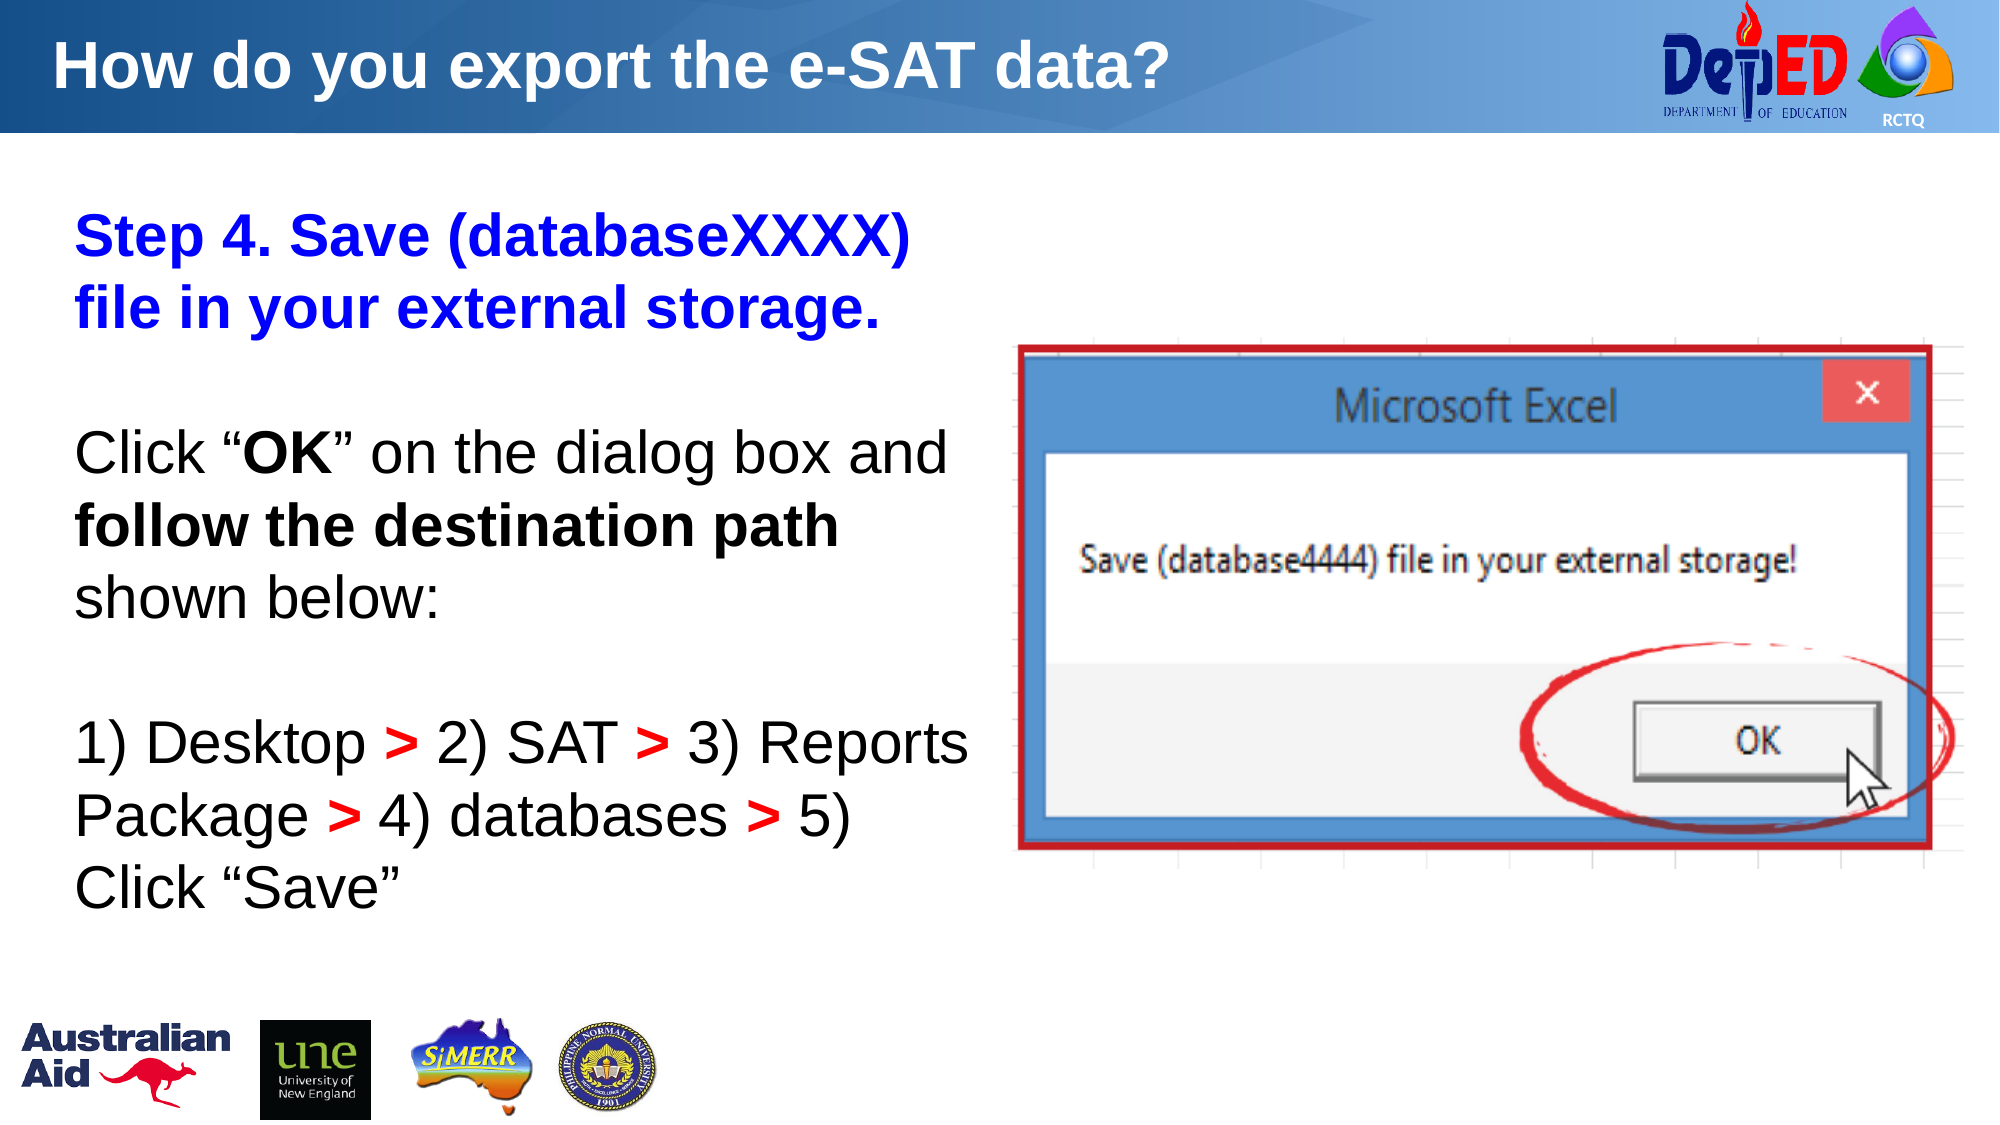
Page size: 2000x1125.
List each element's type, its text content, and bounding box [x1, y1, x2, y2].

picture [21, 1023, 230, 1108]
picture [1011, 337, 1964, 869]
text_box Step 4. Save (databaseXXXX) file in your external storage. Click “OK” on the dialog box and follow the destination path shown below: 1) Desktop > 2) SAT > 3) Reports Package > 4) databases > 5) Click “Save” [59, 188, 989, 929]
picture [1854, 3, 1958, 100]
title How do you export the e-SAT data? [37, 12, 1837, 113]
picture [260, 1020, 371, 1120]
picture [391, 994, 663, 1125]
picture [1663, 0, 1847, 122]
